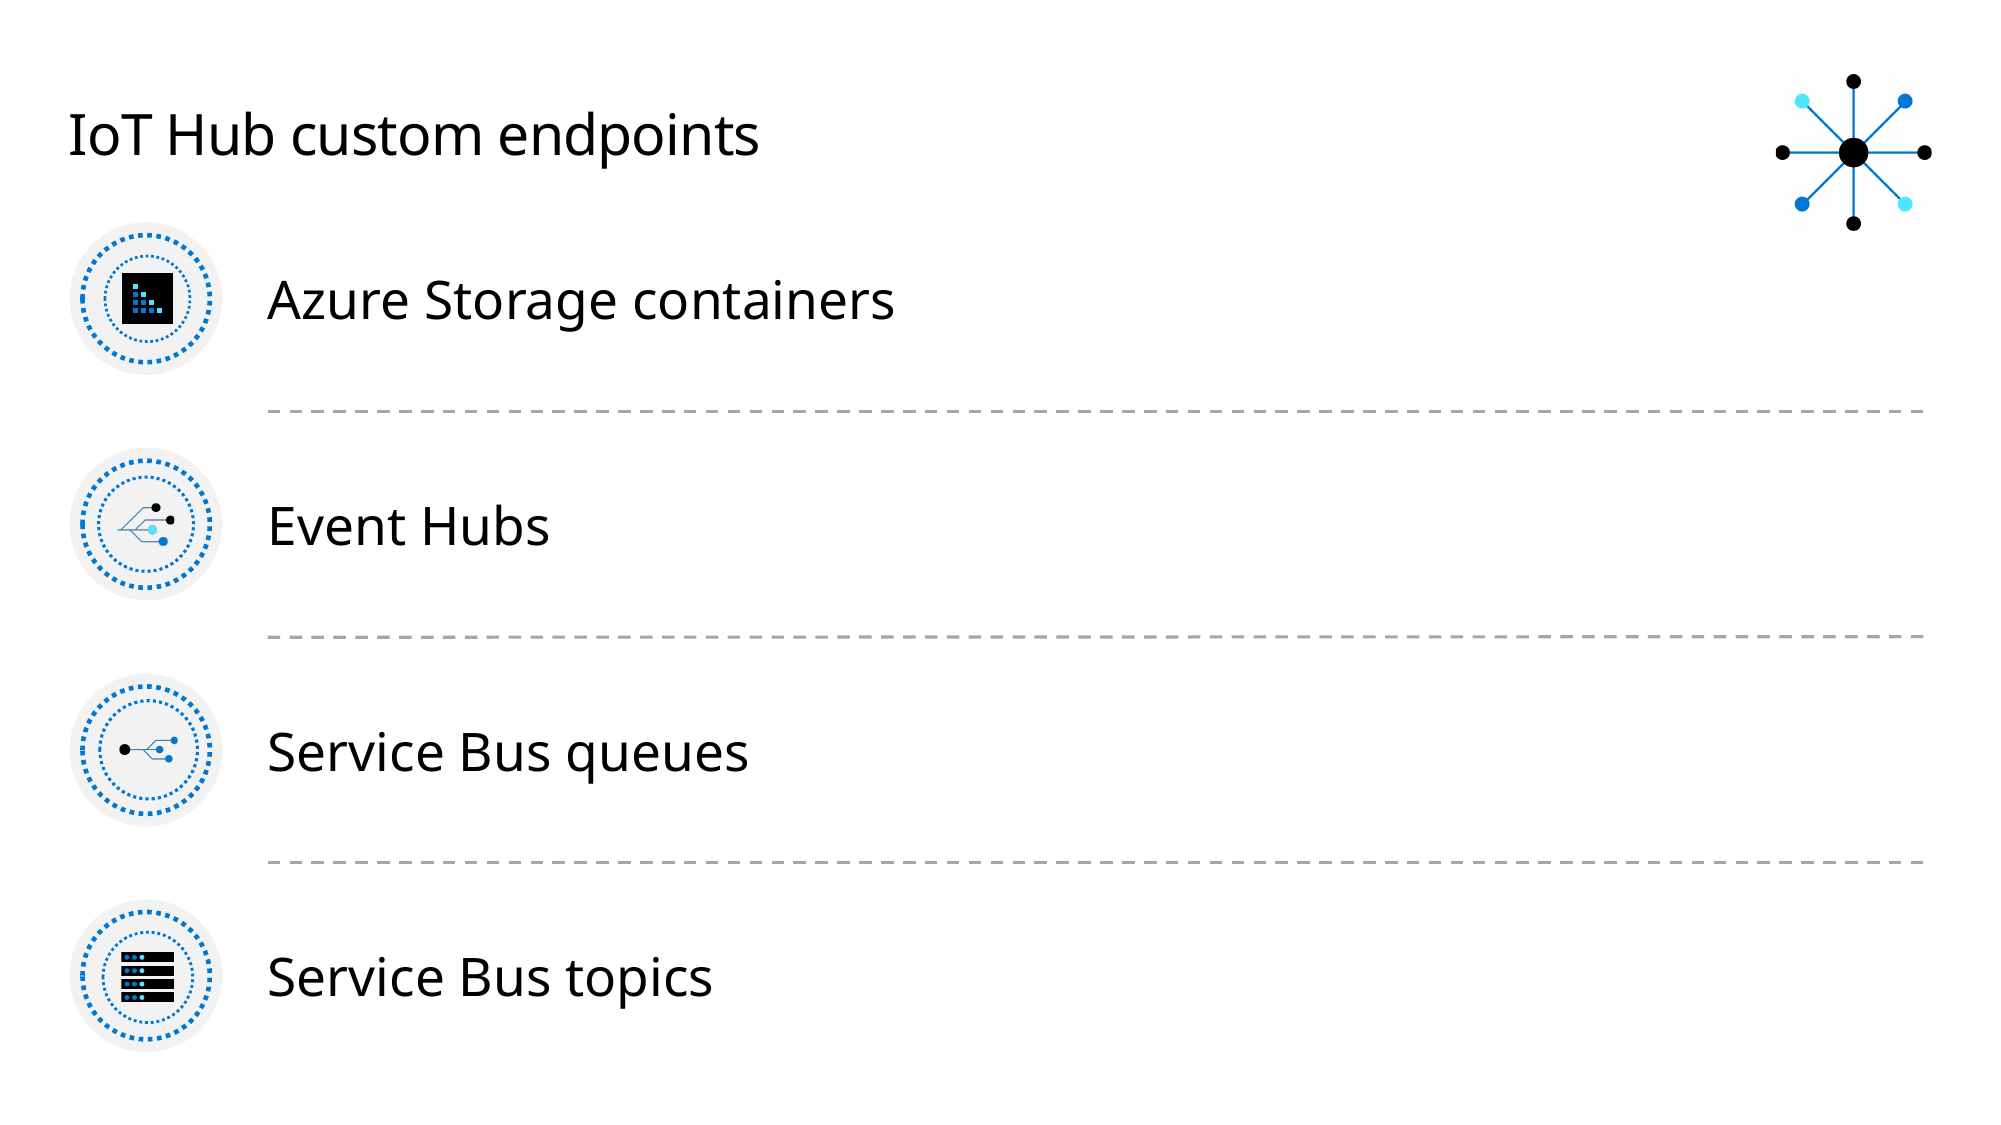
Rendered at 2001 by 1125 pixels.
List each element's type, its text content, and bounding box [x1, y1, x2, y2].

text_box Azure Storage containers [267, 266, 1930, 331]
text_box Service Bus queues [267, 718, 1930, 782]
picture [69, 221, 223, 375]
picture [69, 898, 223, 1053]
picture [1771, 70, 1937, 235]
picture [69, 447, 223, 601]
text_box Service Bus topics [267, 943, 1930, 1008]
picture [69, 673, 223, 827]
text_box Event Hubs [267, 491, 1930, 556]
title IoT Hub custom endpoints [68, 101, 1771, 168]
